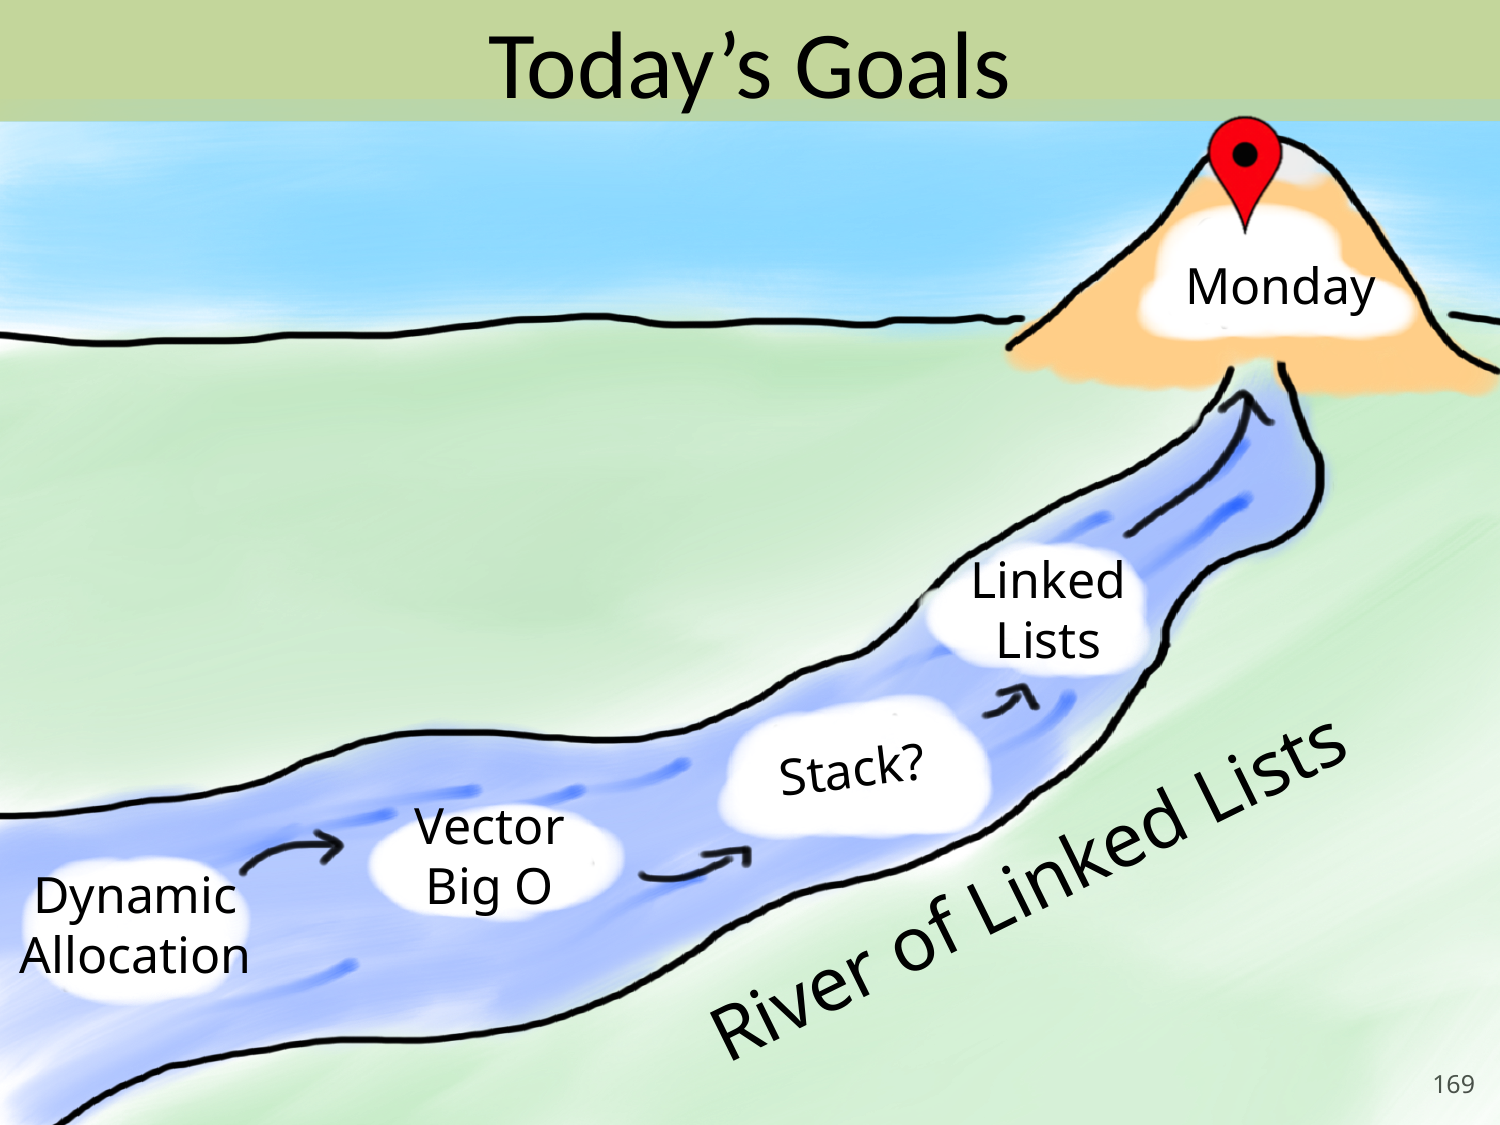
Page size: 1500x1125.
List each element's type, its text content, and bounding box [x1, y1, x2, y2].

picture [0, 60, 1500, 1125]
text_box Today’s Goals [0, 0, 1500, 58]
